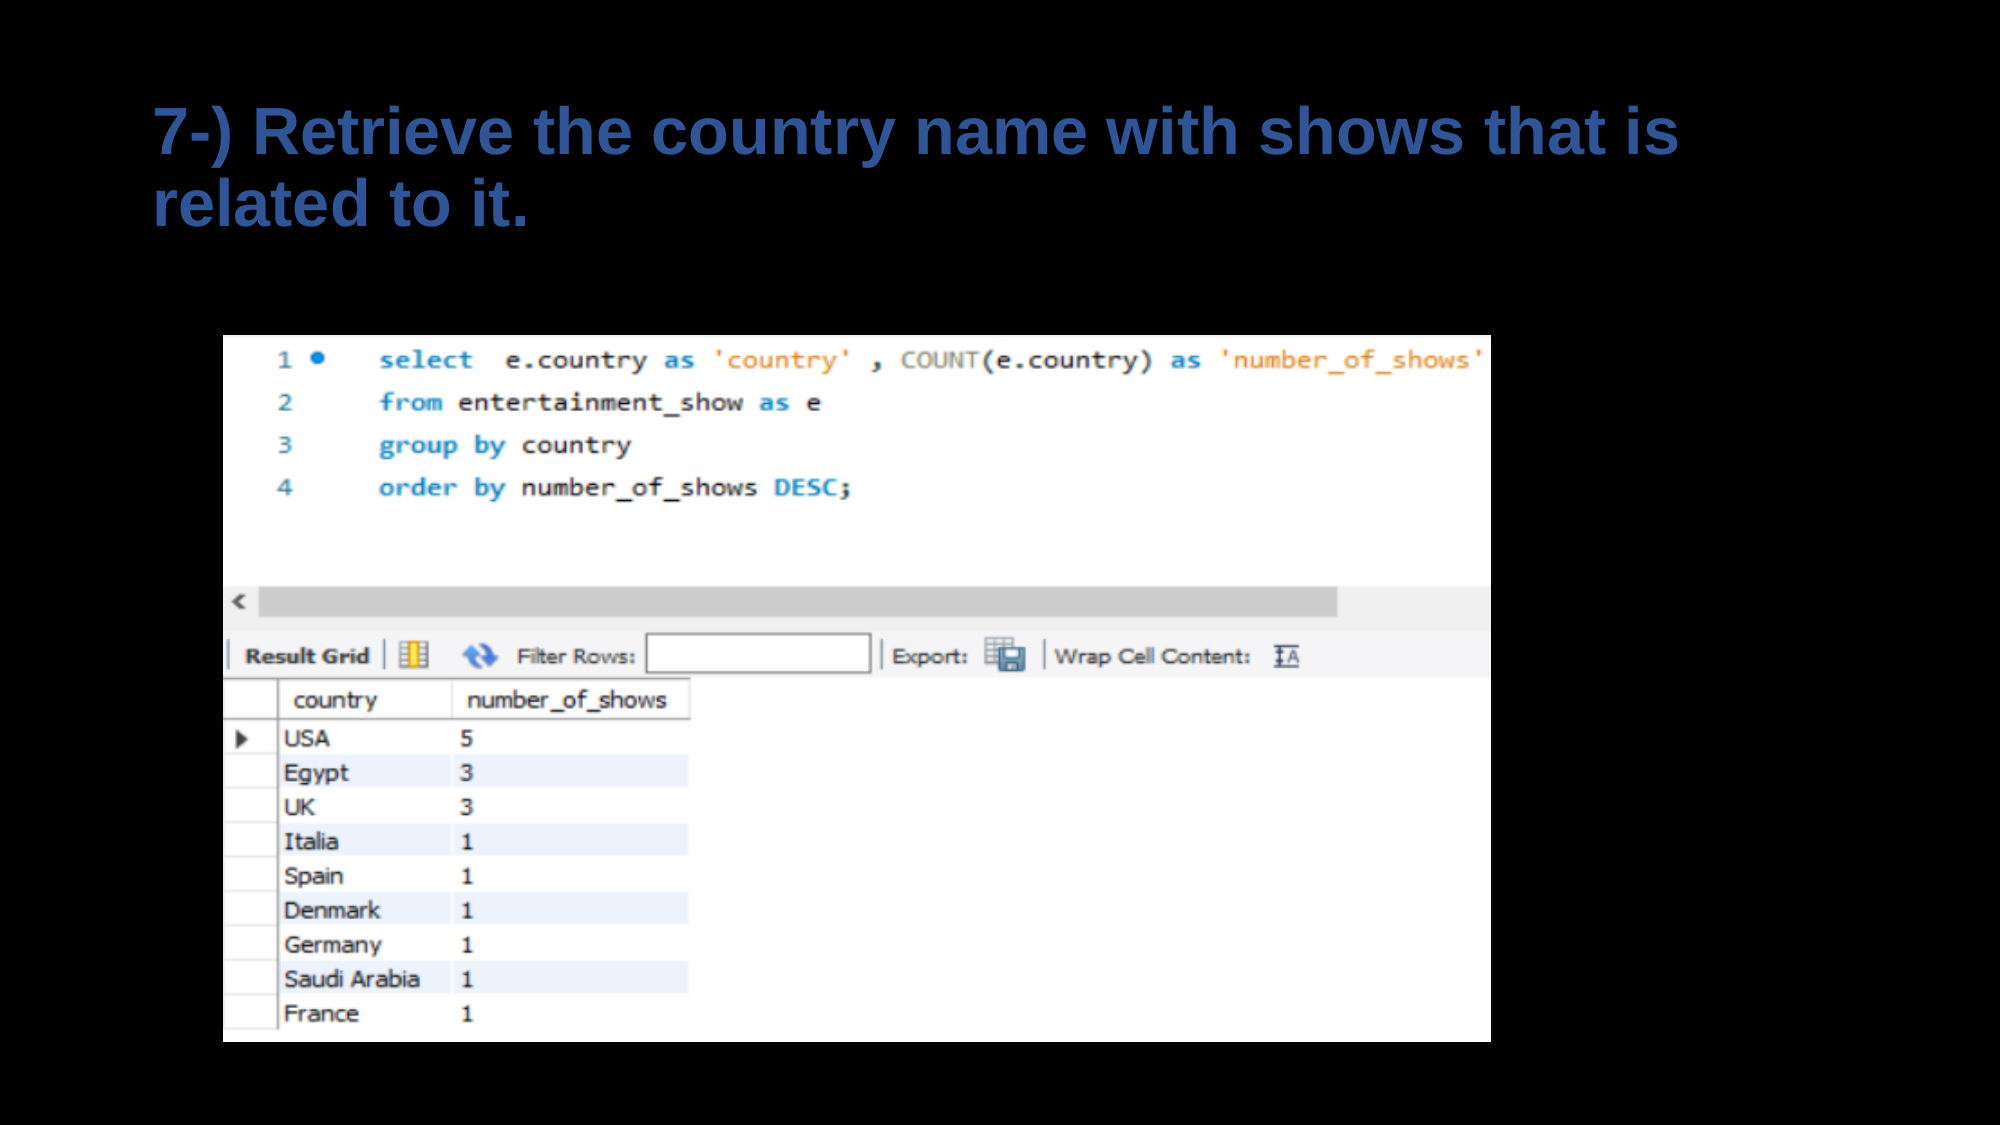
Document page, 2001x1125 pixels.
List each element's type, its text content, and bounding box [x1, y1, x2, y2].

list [223, 335, 1491, 1042]
title 7-) Retrieve the country name with shows that is related to it. [137, 59, 1863, 278]
